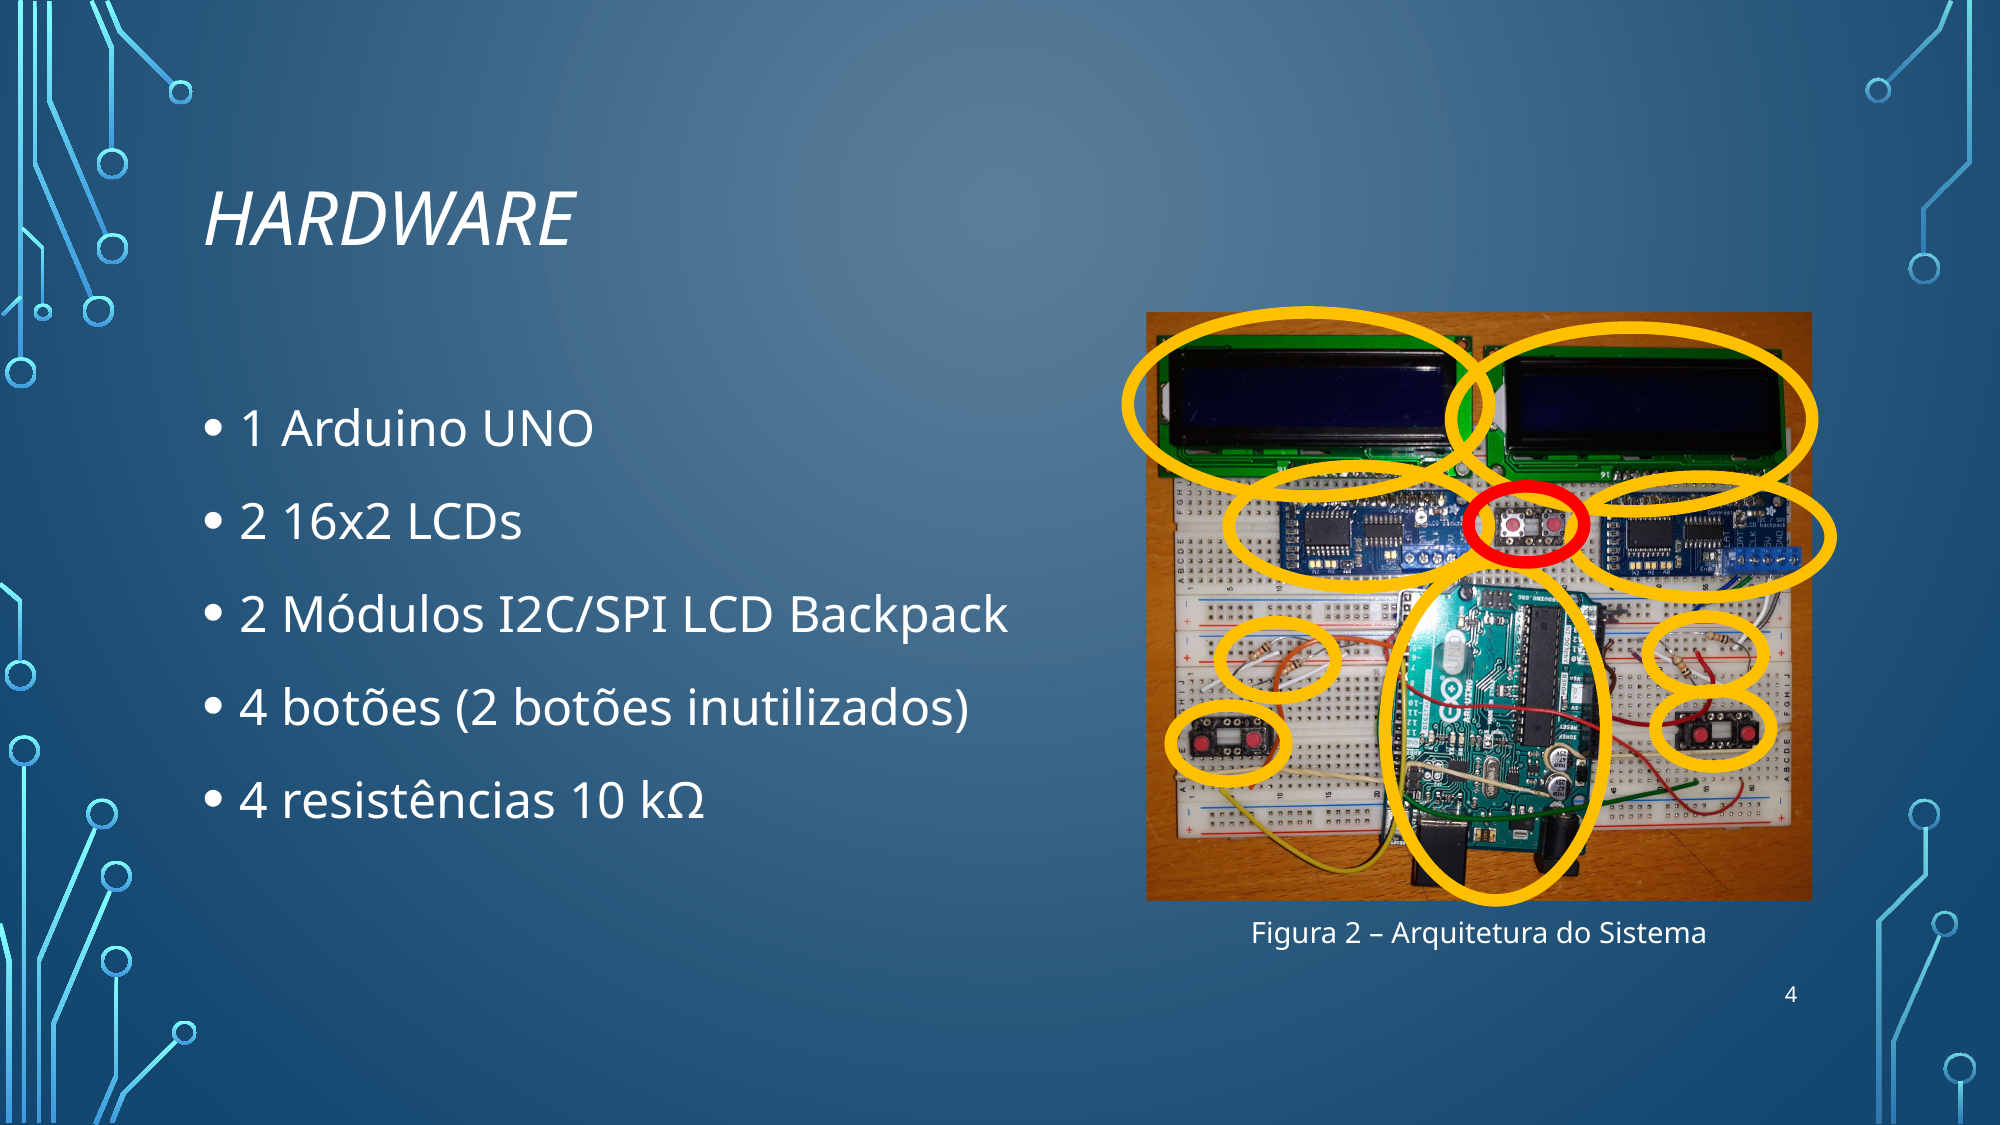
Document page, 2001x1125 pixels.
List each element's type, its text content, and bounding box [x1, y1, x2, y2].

slide_number 4 [1685, 965, 1813, 1025]
picture [1146, 312, 1813, 901]
text_box [1126, 362, 1146, 447]
text_box Figura 2 – Arquitetura do Sistema [1146, 907, 1813, 958]
text_box Hardware [187, 99, 1813, 343]
list 1 Arduino UNO 2 16x2 LCDs 2 Módulos I2C/SPI LCD Backpack 4 botões (2 botões inutilizados) 4 resistências 10 kΩ [187, 343, 1146, 901]
text_box [1813, 504, 1833, 570]
